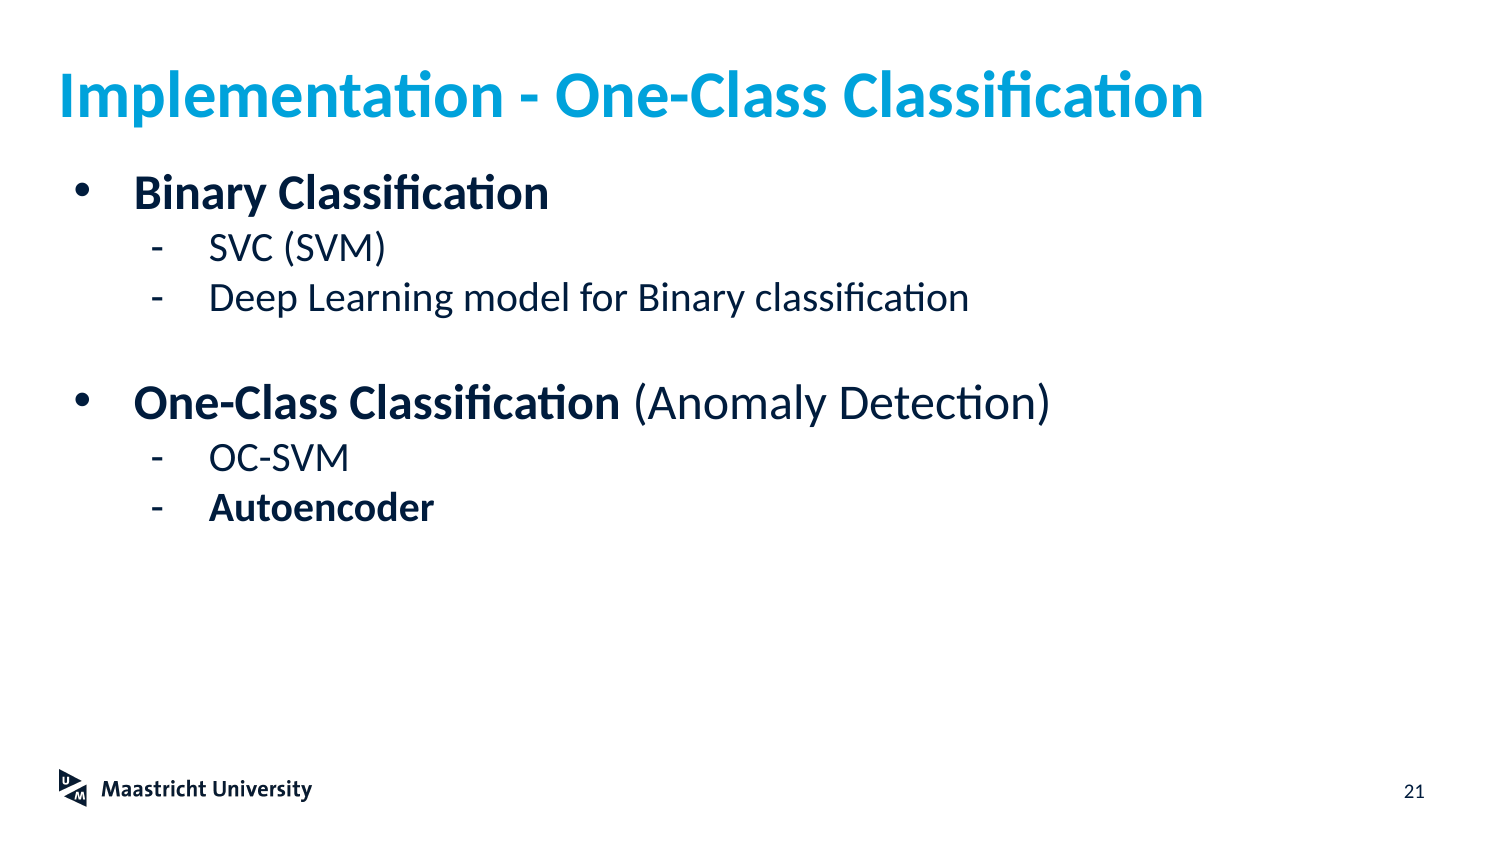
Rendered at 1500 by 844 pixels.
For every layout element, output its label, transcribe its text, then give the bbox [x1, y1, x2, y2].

list Binary Classification SVC (SVM) Deep Learning model for Binary classification One-Class Classification (Anomaly Detection) OC-SVM Autoencoder [59, 159, 1425, 707]
picture [59, 759, 322, 822]
slide_number ‹#› [1364, 777, 1425, 823]
title Implementation - One-Class Classification [59, 50, 1425, 144]
